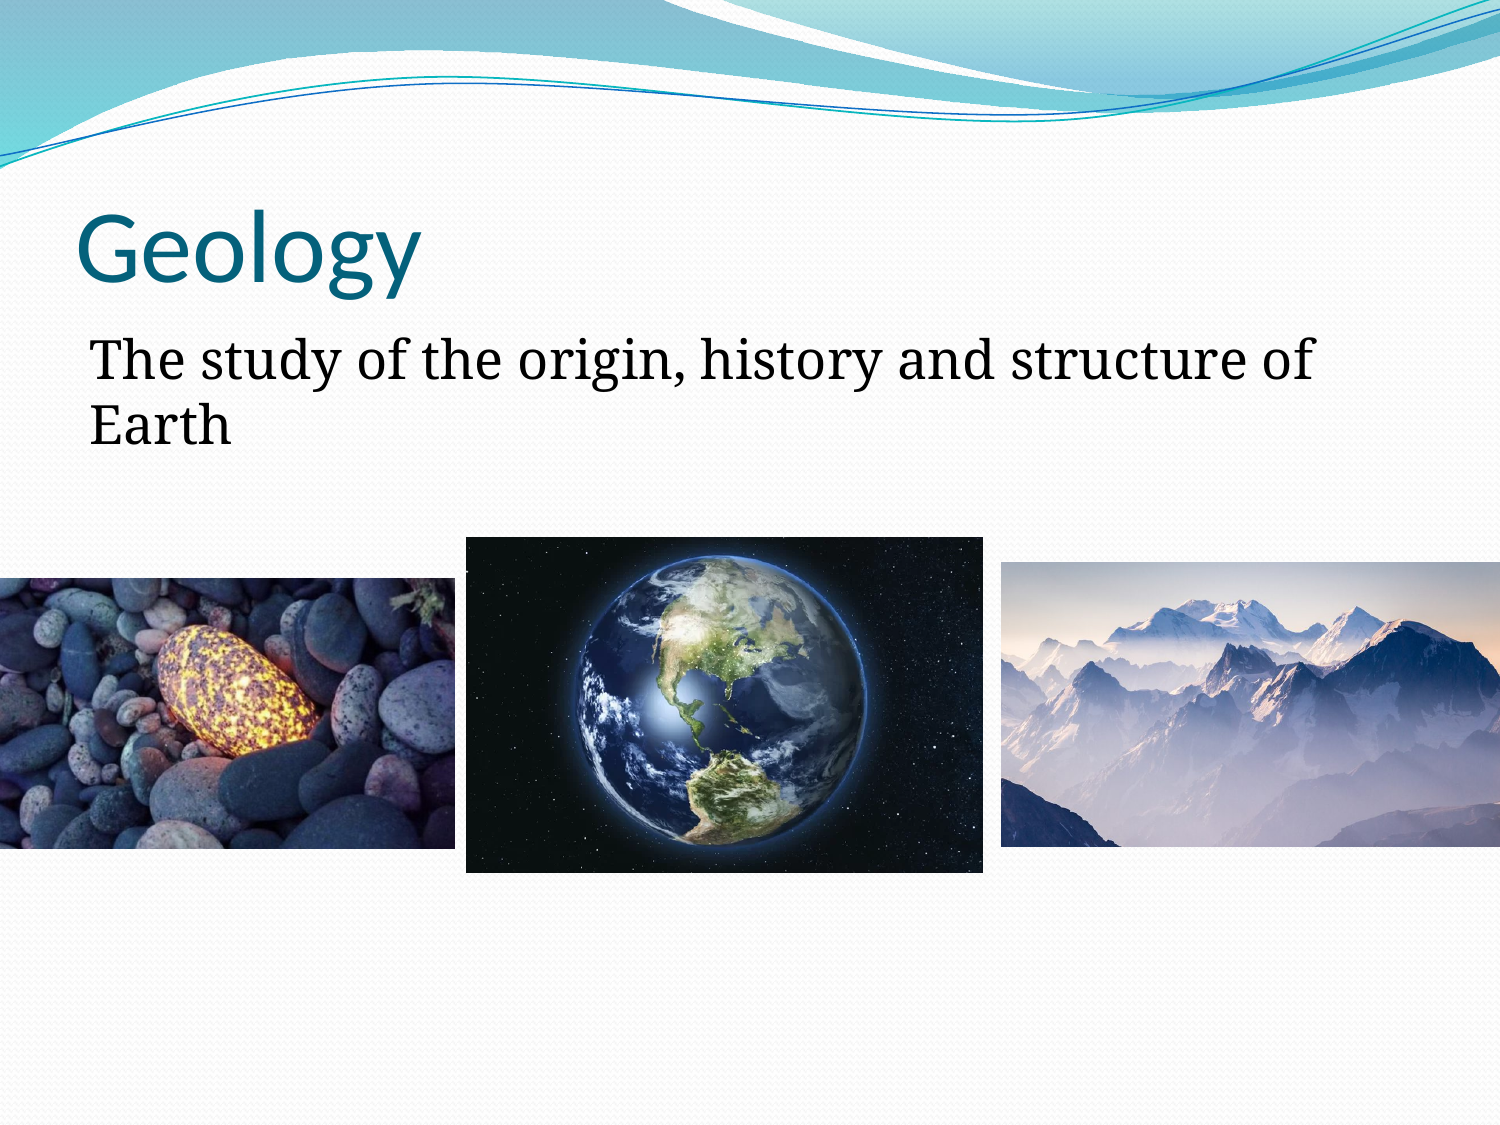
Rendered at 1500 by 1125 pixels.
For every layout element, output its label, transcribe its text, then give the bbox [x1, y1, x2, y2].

list The study of the origin, history and structure of Earth [75, 317, 1425, 1038]
picture [466, 536, 983, 873]
picture [0, 578, 456, 849]
picture [1001, 562, 1500, 847]
title Geology [75, 115, 1425, 303]
